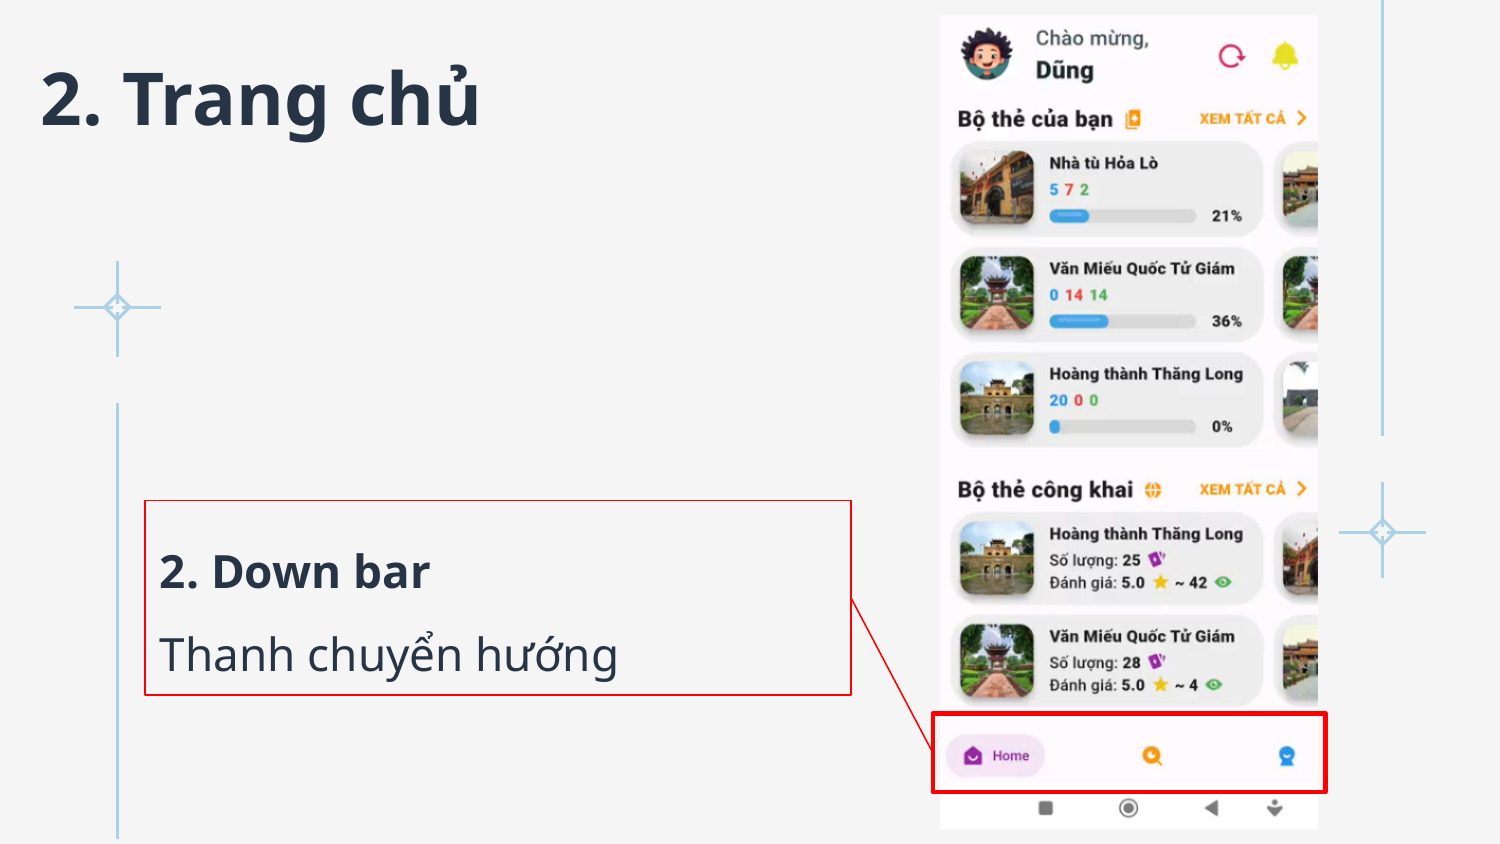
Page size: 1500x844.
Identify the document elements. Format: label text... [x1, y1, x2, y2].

picture [939, 15, 1319, 829]
text_box 2. Trang chủ [25, 37, 547, 155]
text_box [850, 584, 934, 753]
text_box 2. Down bar Thanh chuyển hướng [144, 500, 851, 696]
